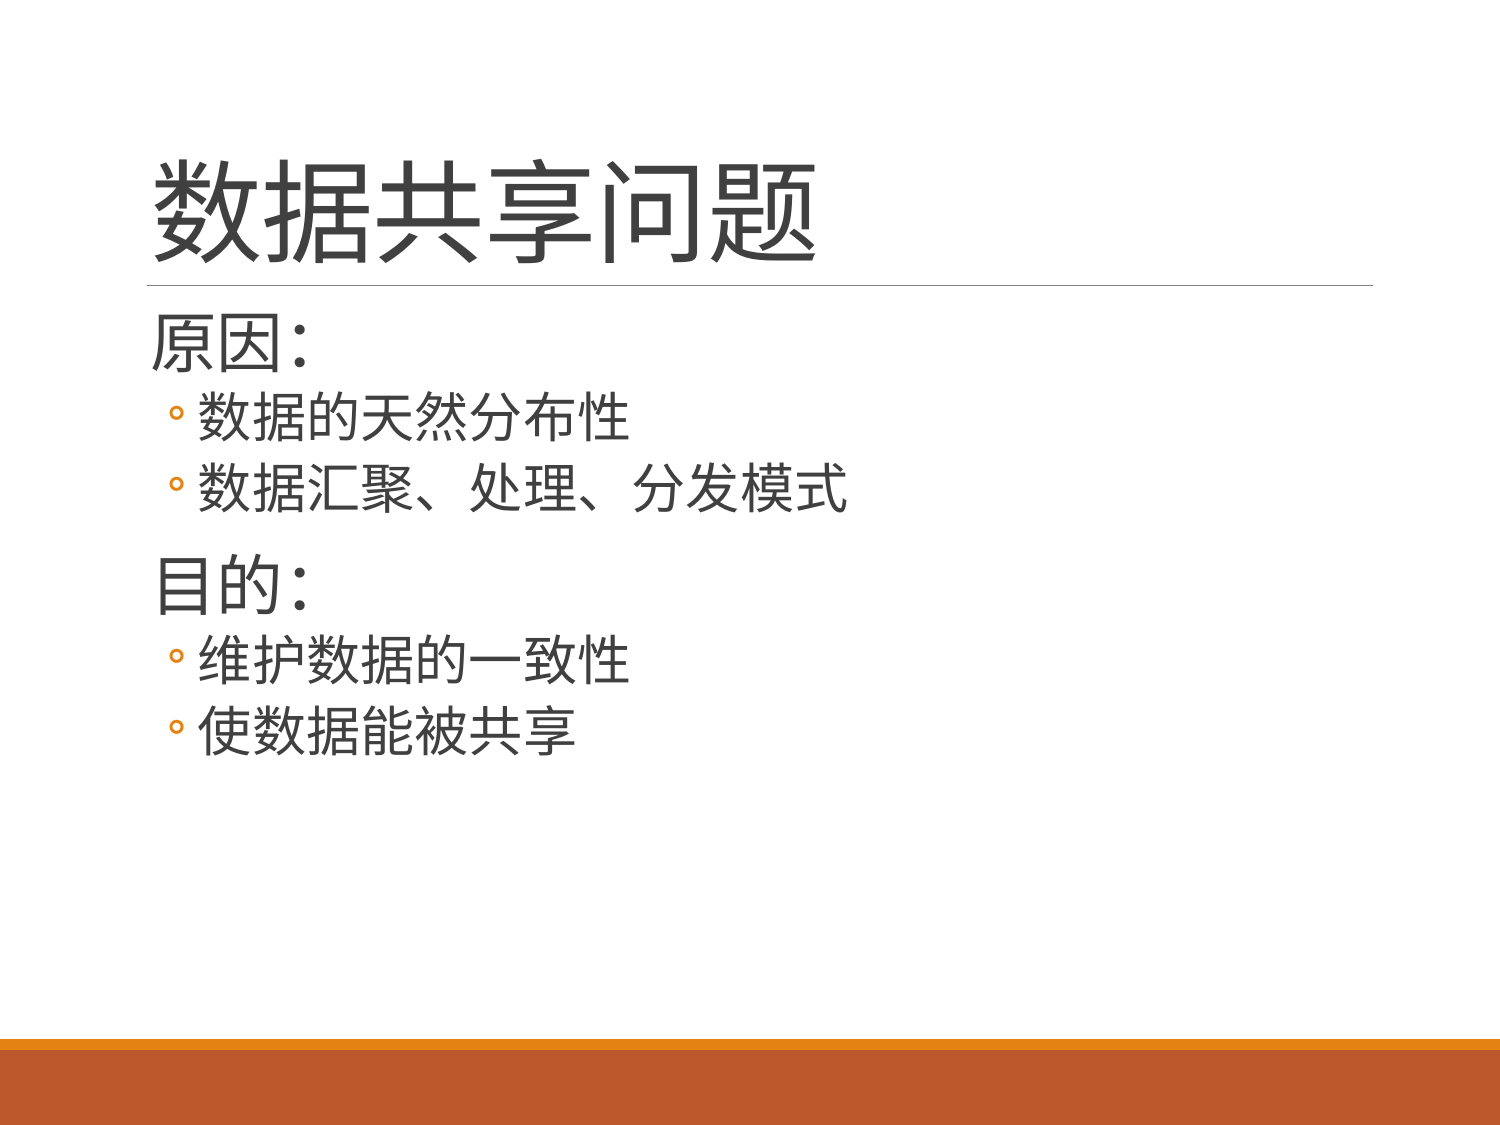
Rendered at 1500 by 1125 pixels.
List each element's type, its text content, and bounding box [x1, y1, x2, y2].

list 原因： 数据的天然分布性 数据汇聚、处理、分发模式 目的： 维护数据的一致性 使数据能被共享 [135, 302, 1373, 963]
title 数据共享问题 [135, 47, 1373, 285]
